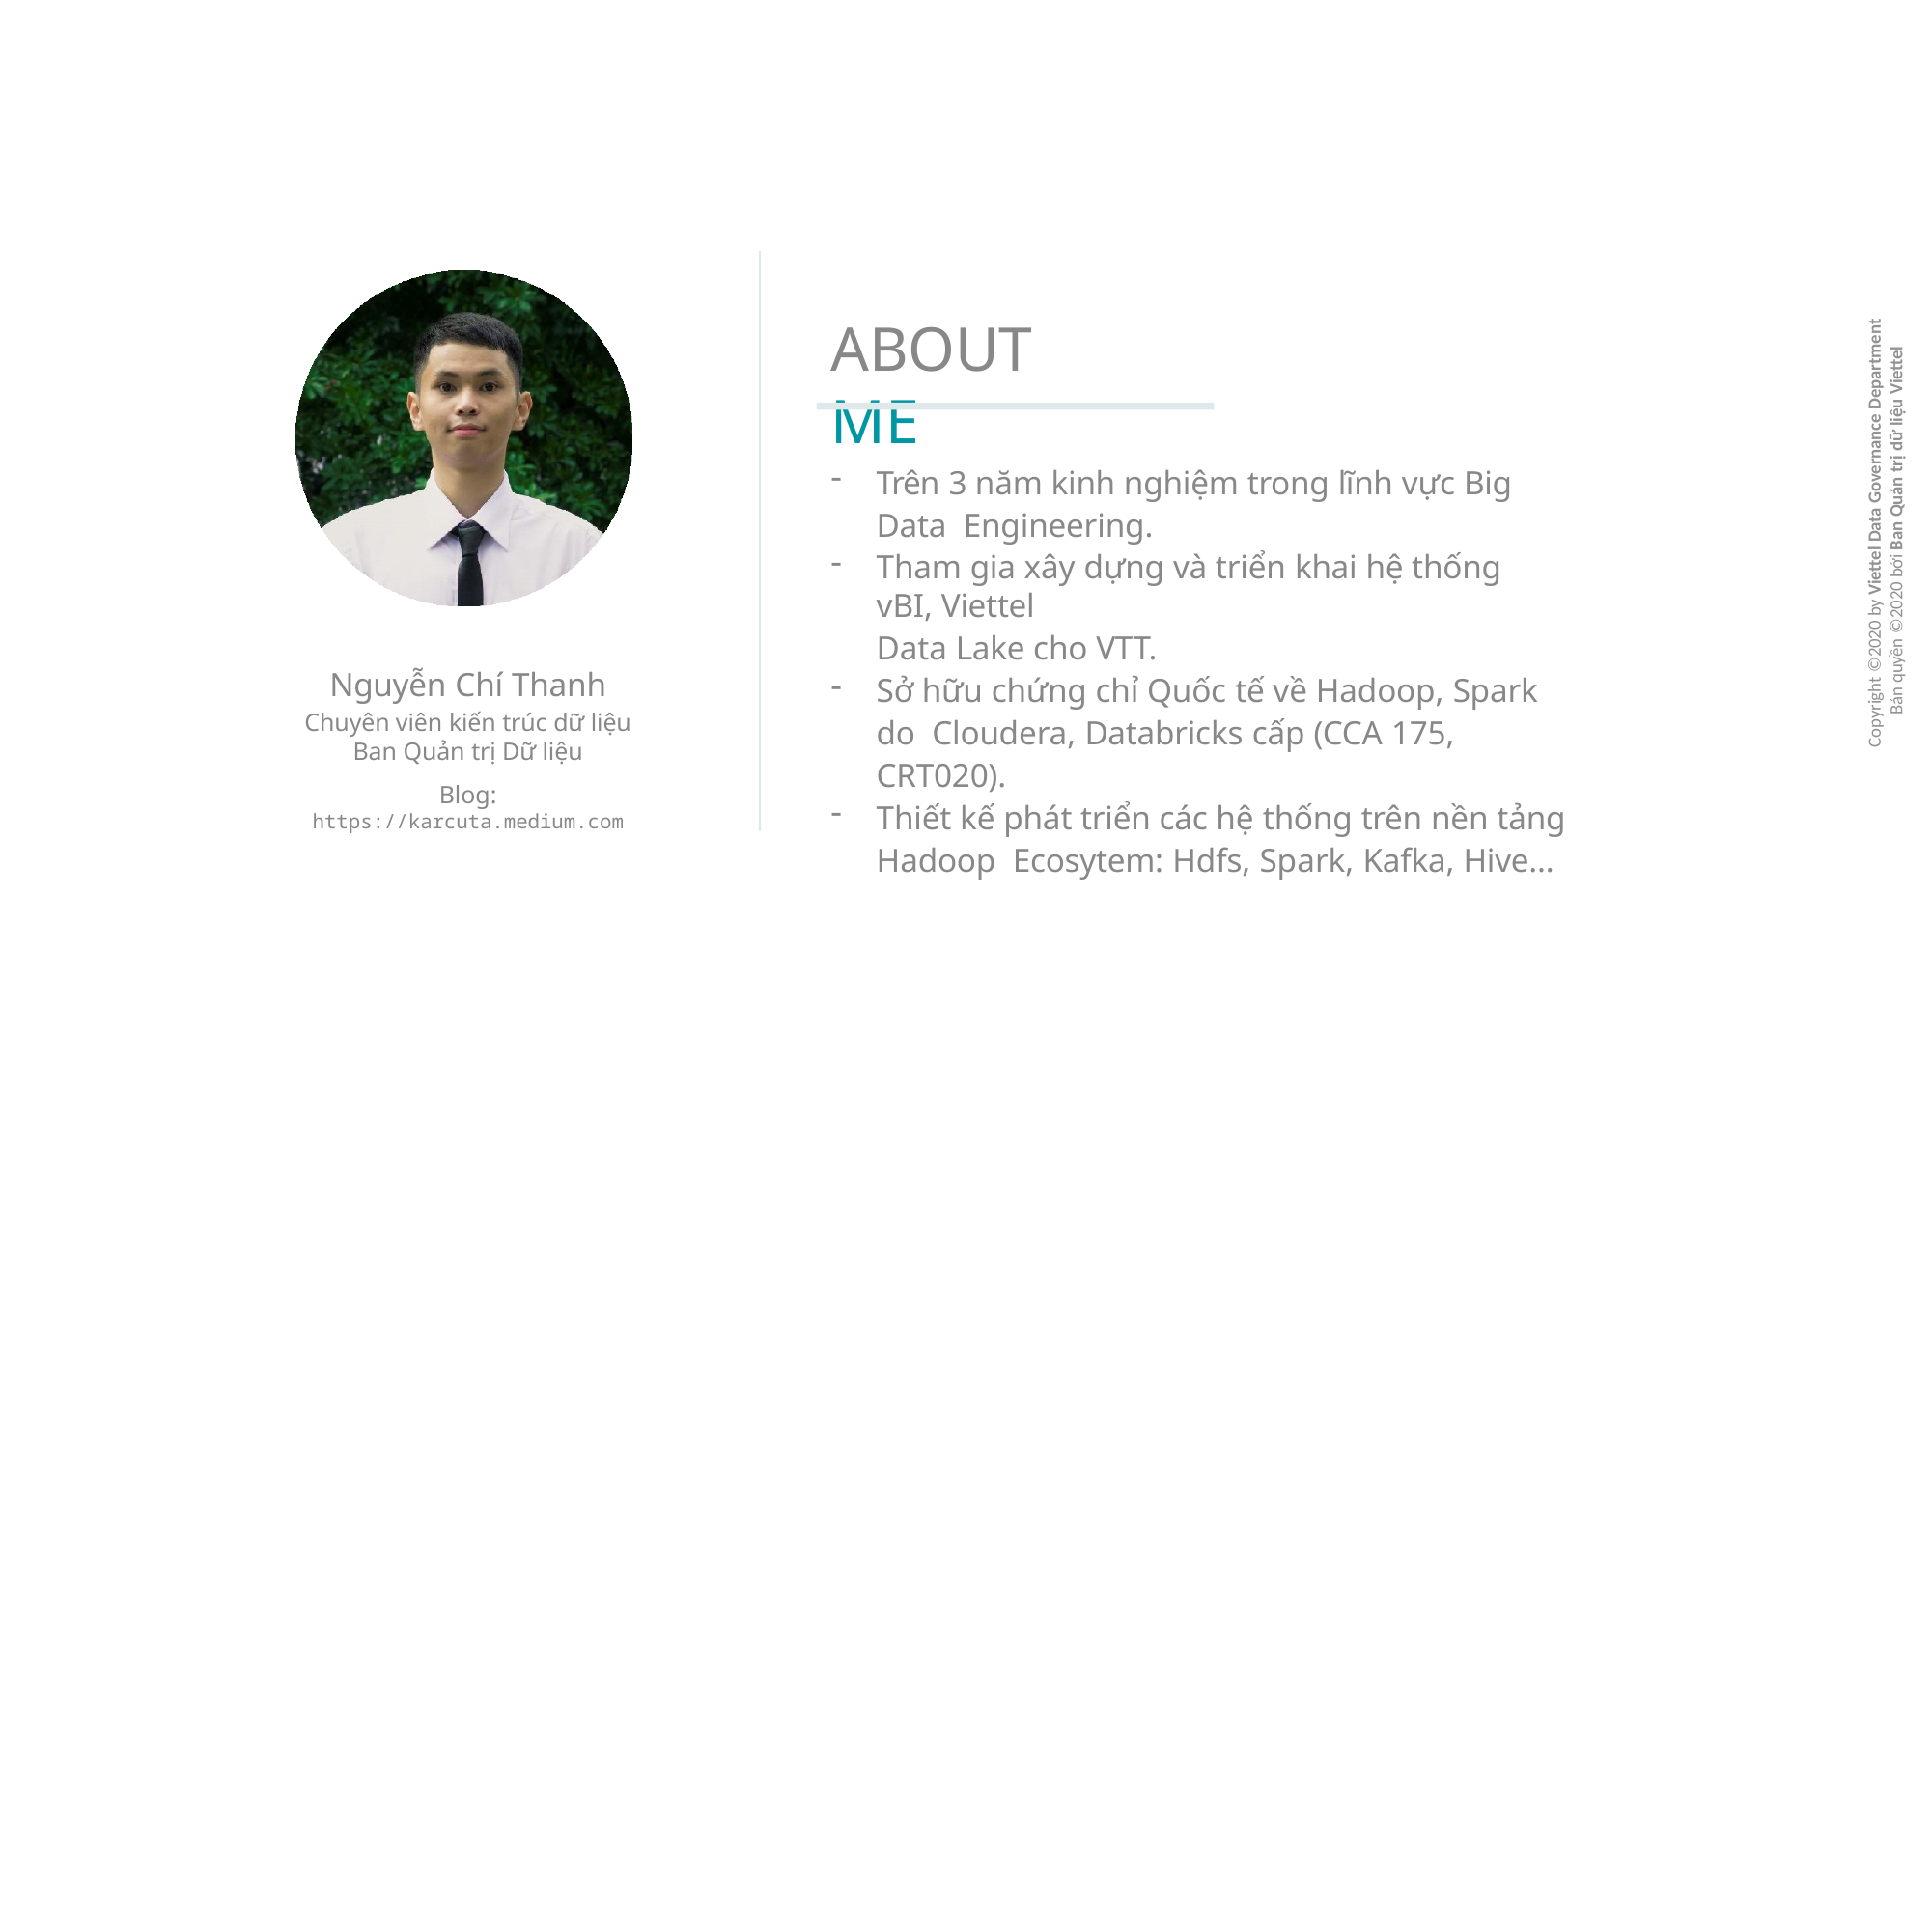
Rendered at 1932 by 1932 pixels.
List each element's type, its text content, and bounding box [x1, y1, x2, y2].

title ABOUT ME [828, 309, 1130, 402]
title ABOUT ME [828, 410, 1130, 634]
text_box Copyright ©2020 by Viettel Data Governance Department Bản quyền ©2020 bởi Ban Quản trị dữ liệu Viettel [1864, 314, 1910, 752]
text_box [816, 402, 1215, 410]
picture [295, 270, 632, 607]
list Trên 3 năm kinh nghiệm trong lĩnh vực Big Data Engineering. Tham gia xây dựng và triển khai hệ thống vBI, Viettel Data Lake cho VTT. Sở hữu chứng chỉ Quốc tế về Hadoop, Spark do Cloudera, Databricks cấp (CCA 175, CRT020). Thiết kế phát triển các hệ thống trên nền tảng Hadoop Ecosytem: Hdfs, Spark, Kafka, Hive... [277, 456, 1654, 1564]
